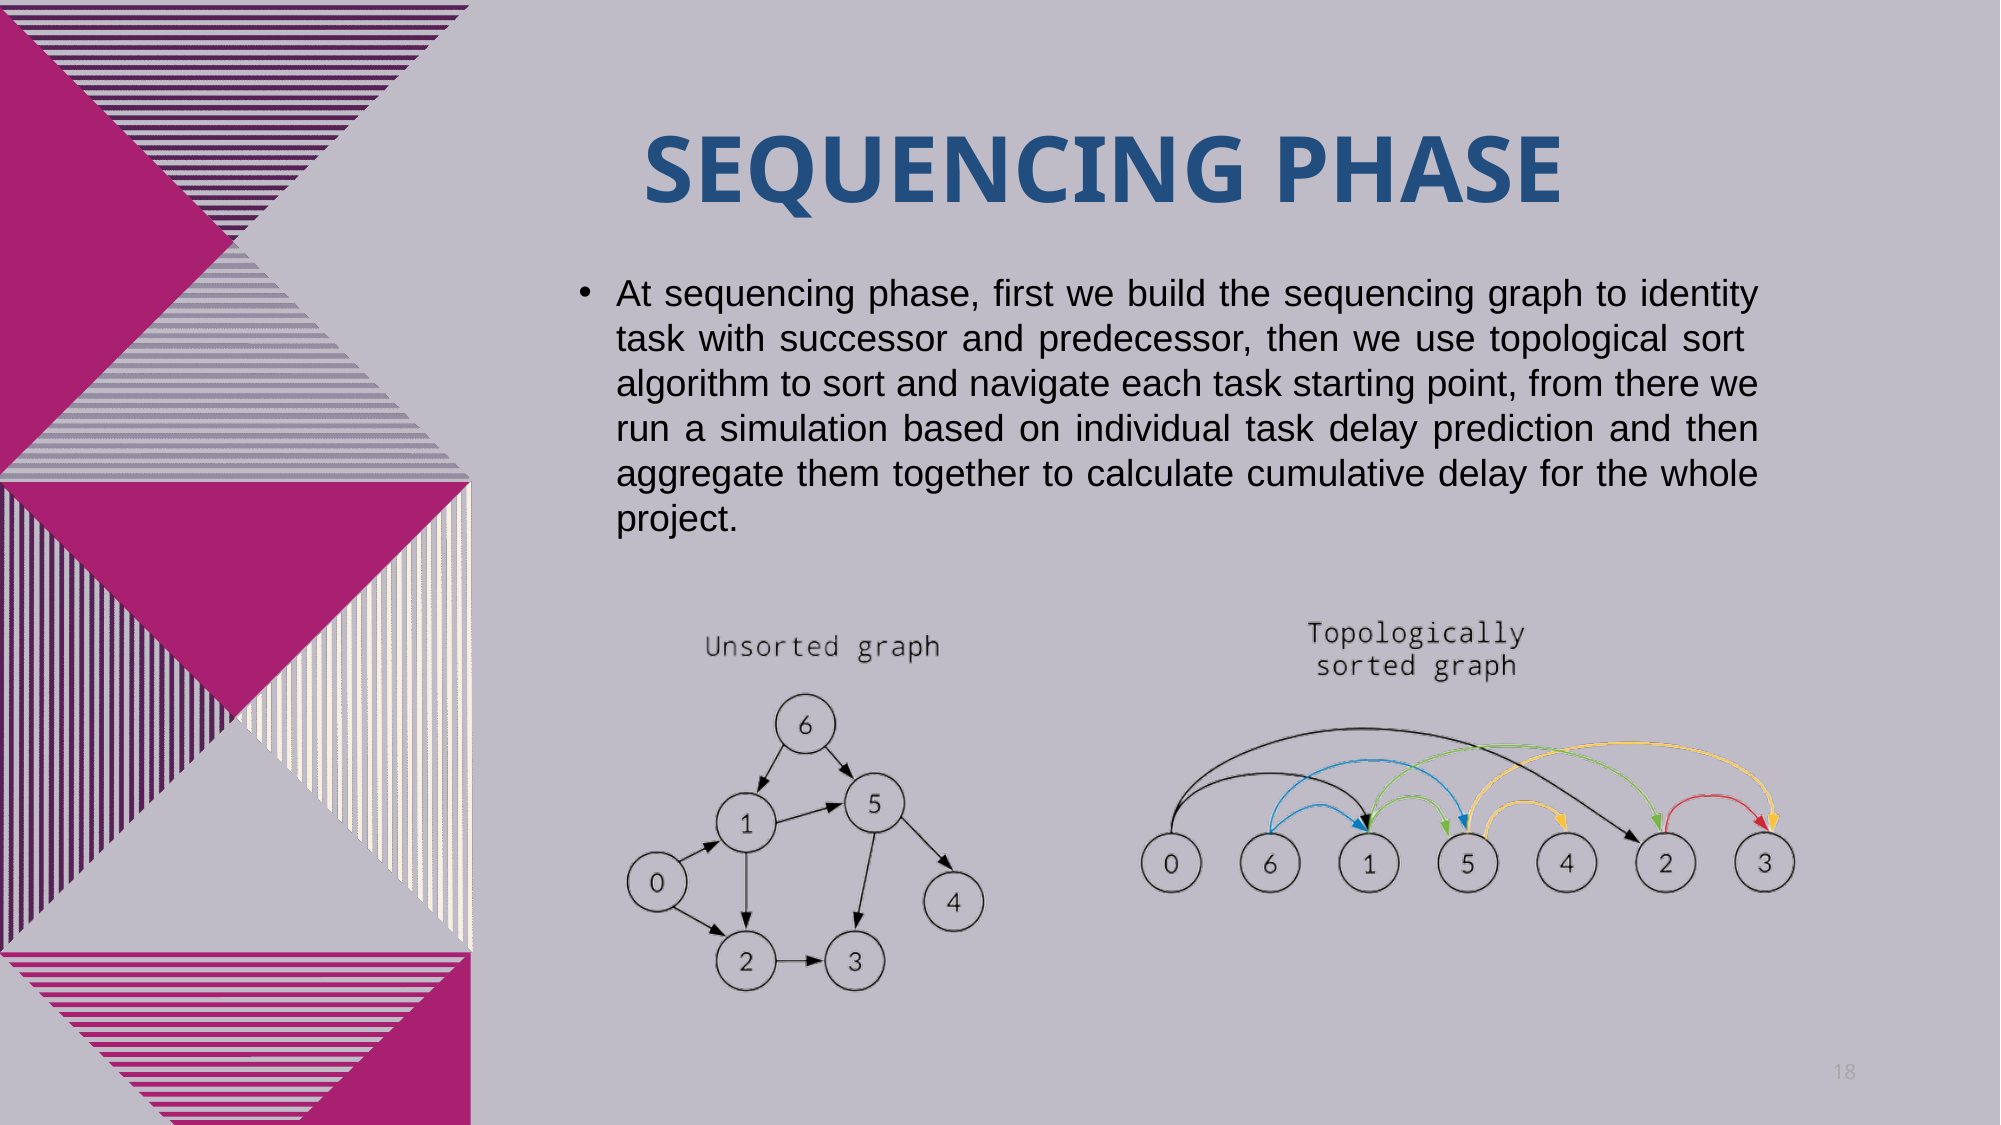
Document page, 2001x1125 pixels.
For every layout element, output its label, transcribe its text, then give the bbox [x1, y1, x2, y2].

picture [0, 242, 469, 482]
picture [236, 481, 563, 952]
picture [0, 0, 468, 241]
title Sequencing phase [629, 116, 1875, 236]
picture [0, 483, 234, 951]
slide_number 18 [1796, 1042, 1872, 1103]
text_box At sequencing phase, first we build the sequencing graph to identity task with successor and predecessor, then we use topological sort algorithm to sort and navigate each task starting point, from there we run a simulation based on individual task delay prediction and then aggregate them together to calculate cumulative delay for the whole project. [563, 261, 1775, 1103]
picture [588, 577, 1834, 1030]
